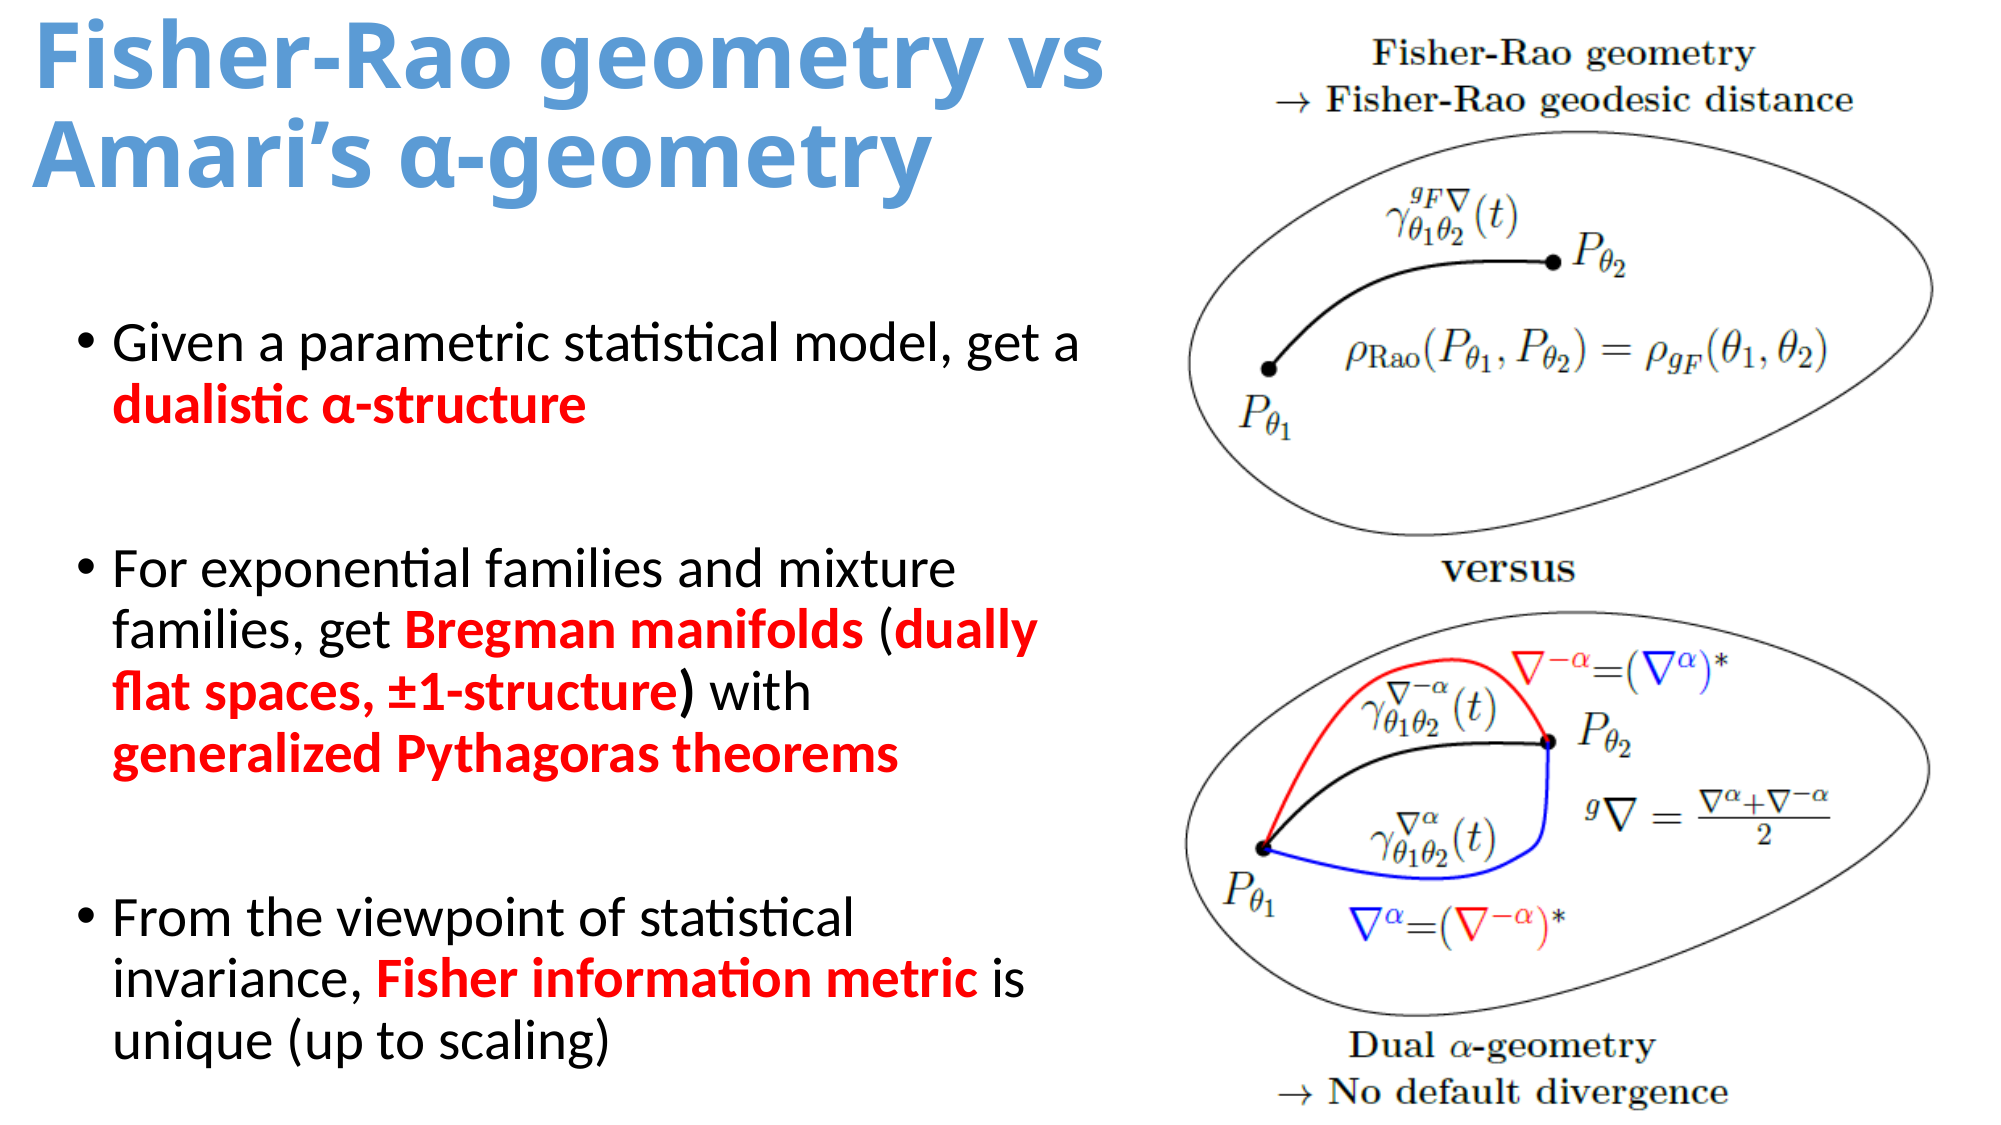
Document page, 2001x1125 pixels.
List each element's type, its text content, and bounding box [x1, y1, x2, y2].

picture [1112, 0, 1961, 1125]
title Fisher-Rao geometry vs Amari’s α-geometry [17, 0, 1112, 218]
list Given a parametric statistical model, get a dualistic α-structure For exponential families and mixture families, get Bregman manifolds (dually flat spaces, ±1-structure) with generalized Pythagoras theorems From the viewpoint of statistical invariance, Fisher information metric is unique (up to scaling) [60, 305, 1110, 1080]
